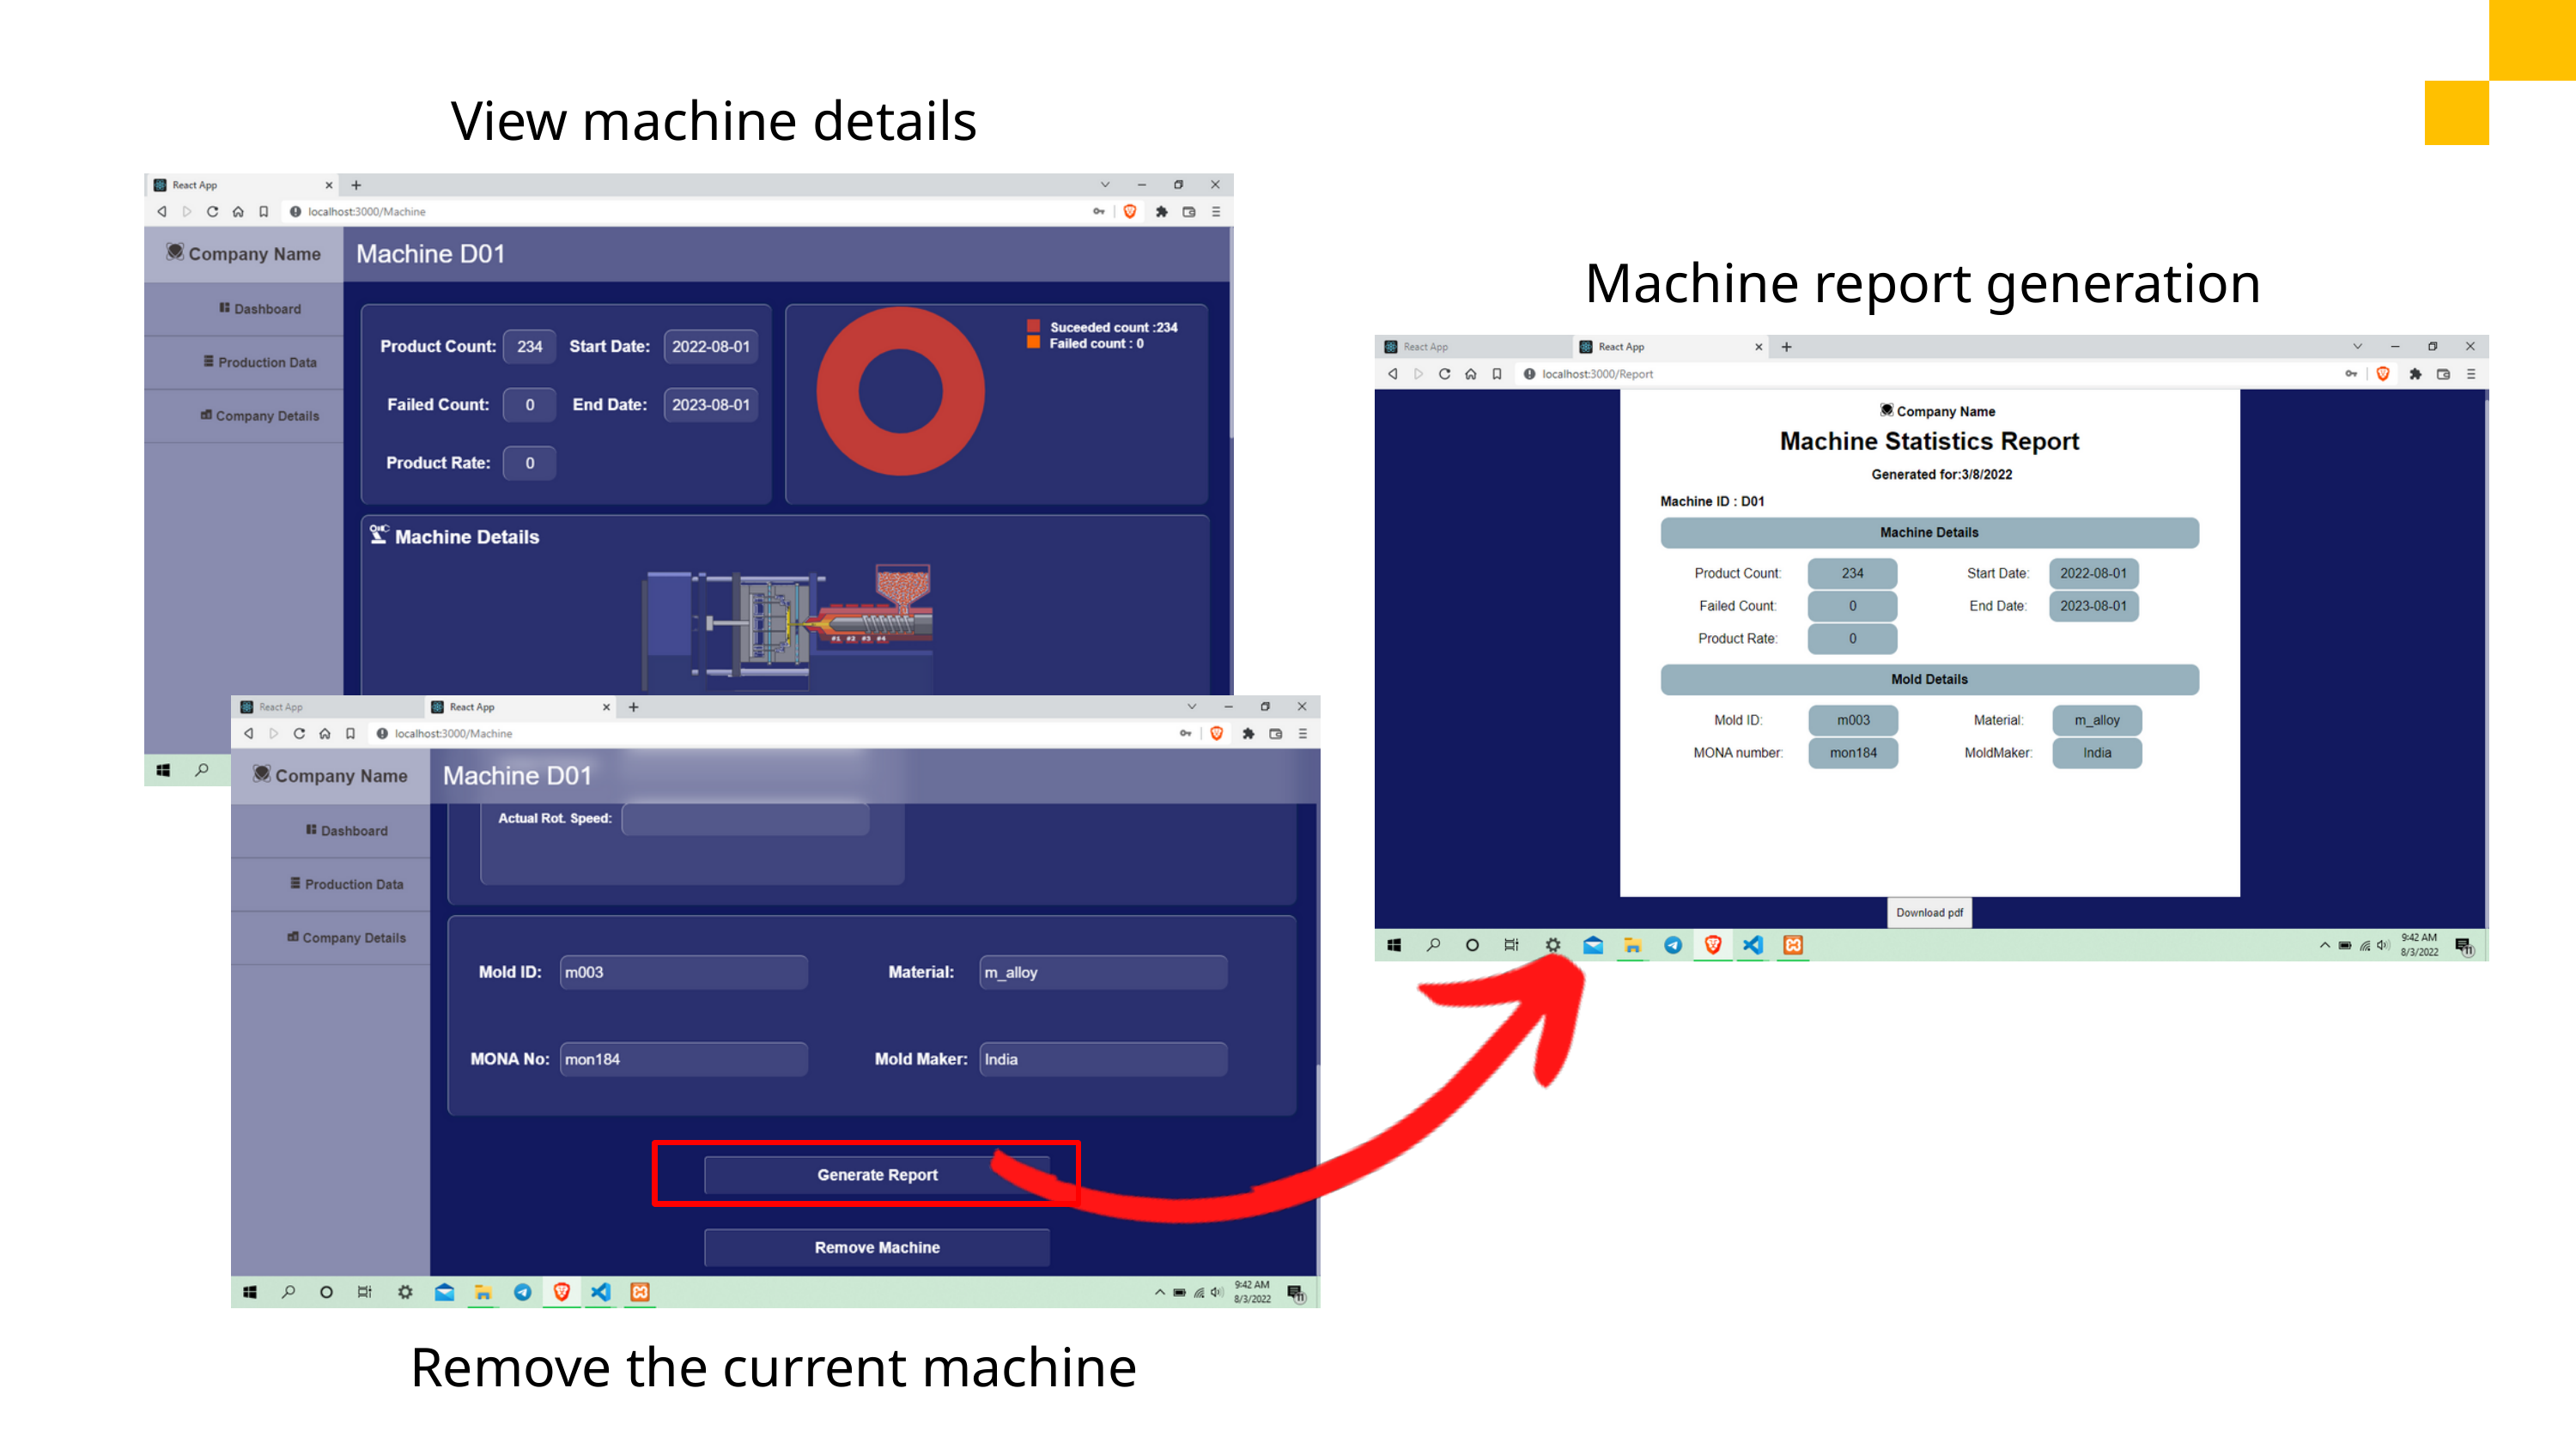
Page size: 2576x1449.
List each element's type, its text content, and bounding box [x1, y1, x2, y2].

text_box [2424, 80, 2490, 145]
text_box Remove the current machine [337, 1322, 1212, 1397]
text_box Machine report generation [1486, 238, 2361, 313]
text_box View machine details [277, 76, 1152, 151]
picture [144, 173, 2490, 1315]
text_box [2488, 0, 2576, 81]
